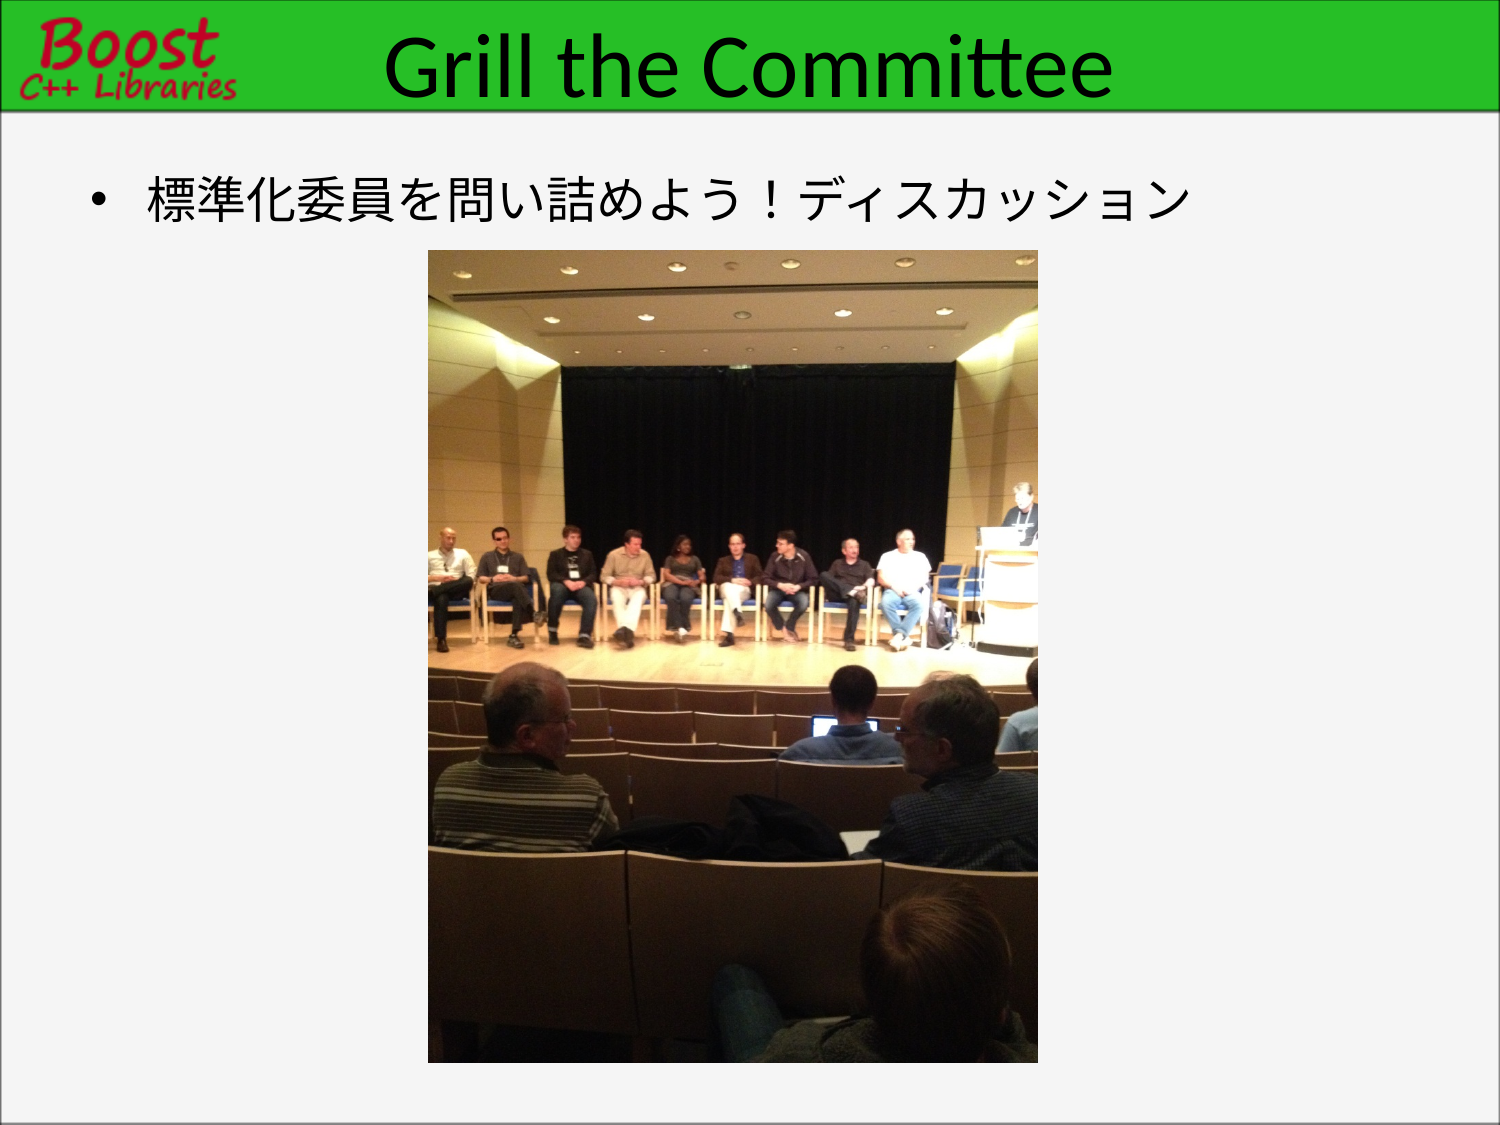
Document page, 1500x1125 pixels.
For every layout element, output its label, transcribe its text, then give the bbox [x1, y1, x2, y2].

picture [0, 0, 1500, 1125]
list 標準化委員を問い詰めよう！ディスカッション [75, 160, 1425, 256]
title Grill the Committee [75, 7, 1425, 114]
